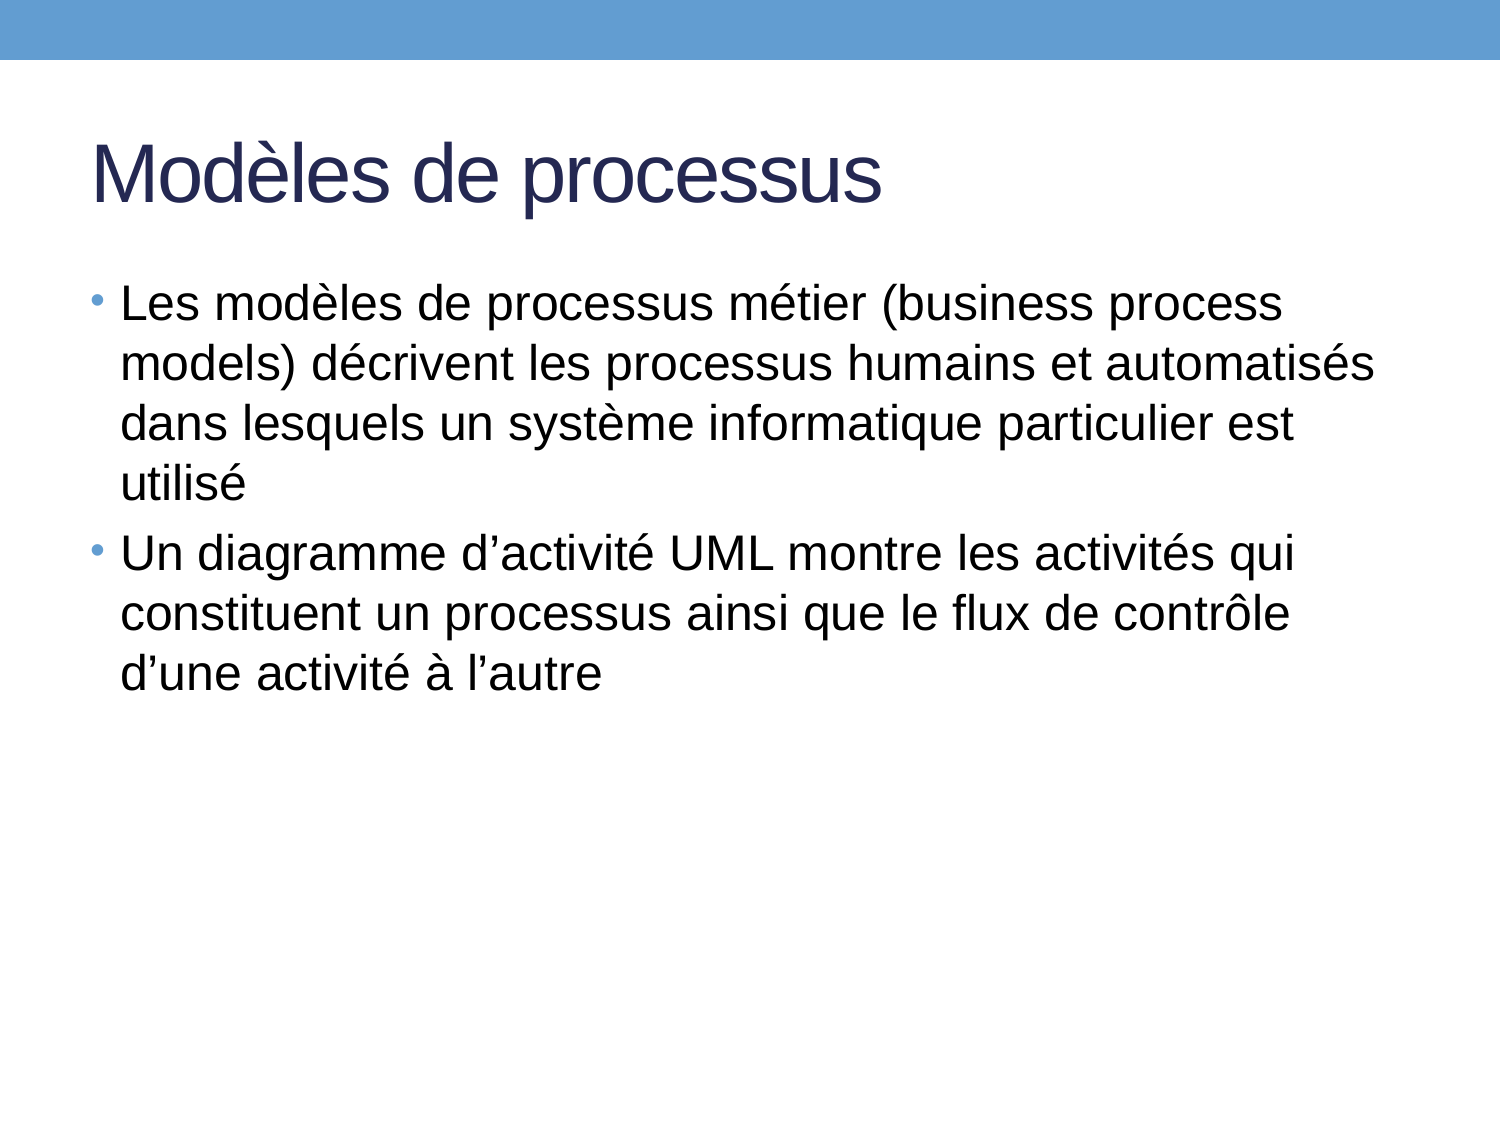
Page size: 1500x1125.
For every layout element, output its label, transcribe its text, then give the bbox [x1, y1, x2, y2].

title Modèles de processus [75, 87, 1425, 250]
list Les modèles de processus métier (business process models) décrivent les processus humains et automatisés dans lesquels un système informatique particulier est utilisé Un diagramme d’activité UML montre les activités qui constituent un processus ainsi que le flux de contrôle d’une activité à l’autre [75, 262, 1425, 1063]
